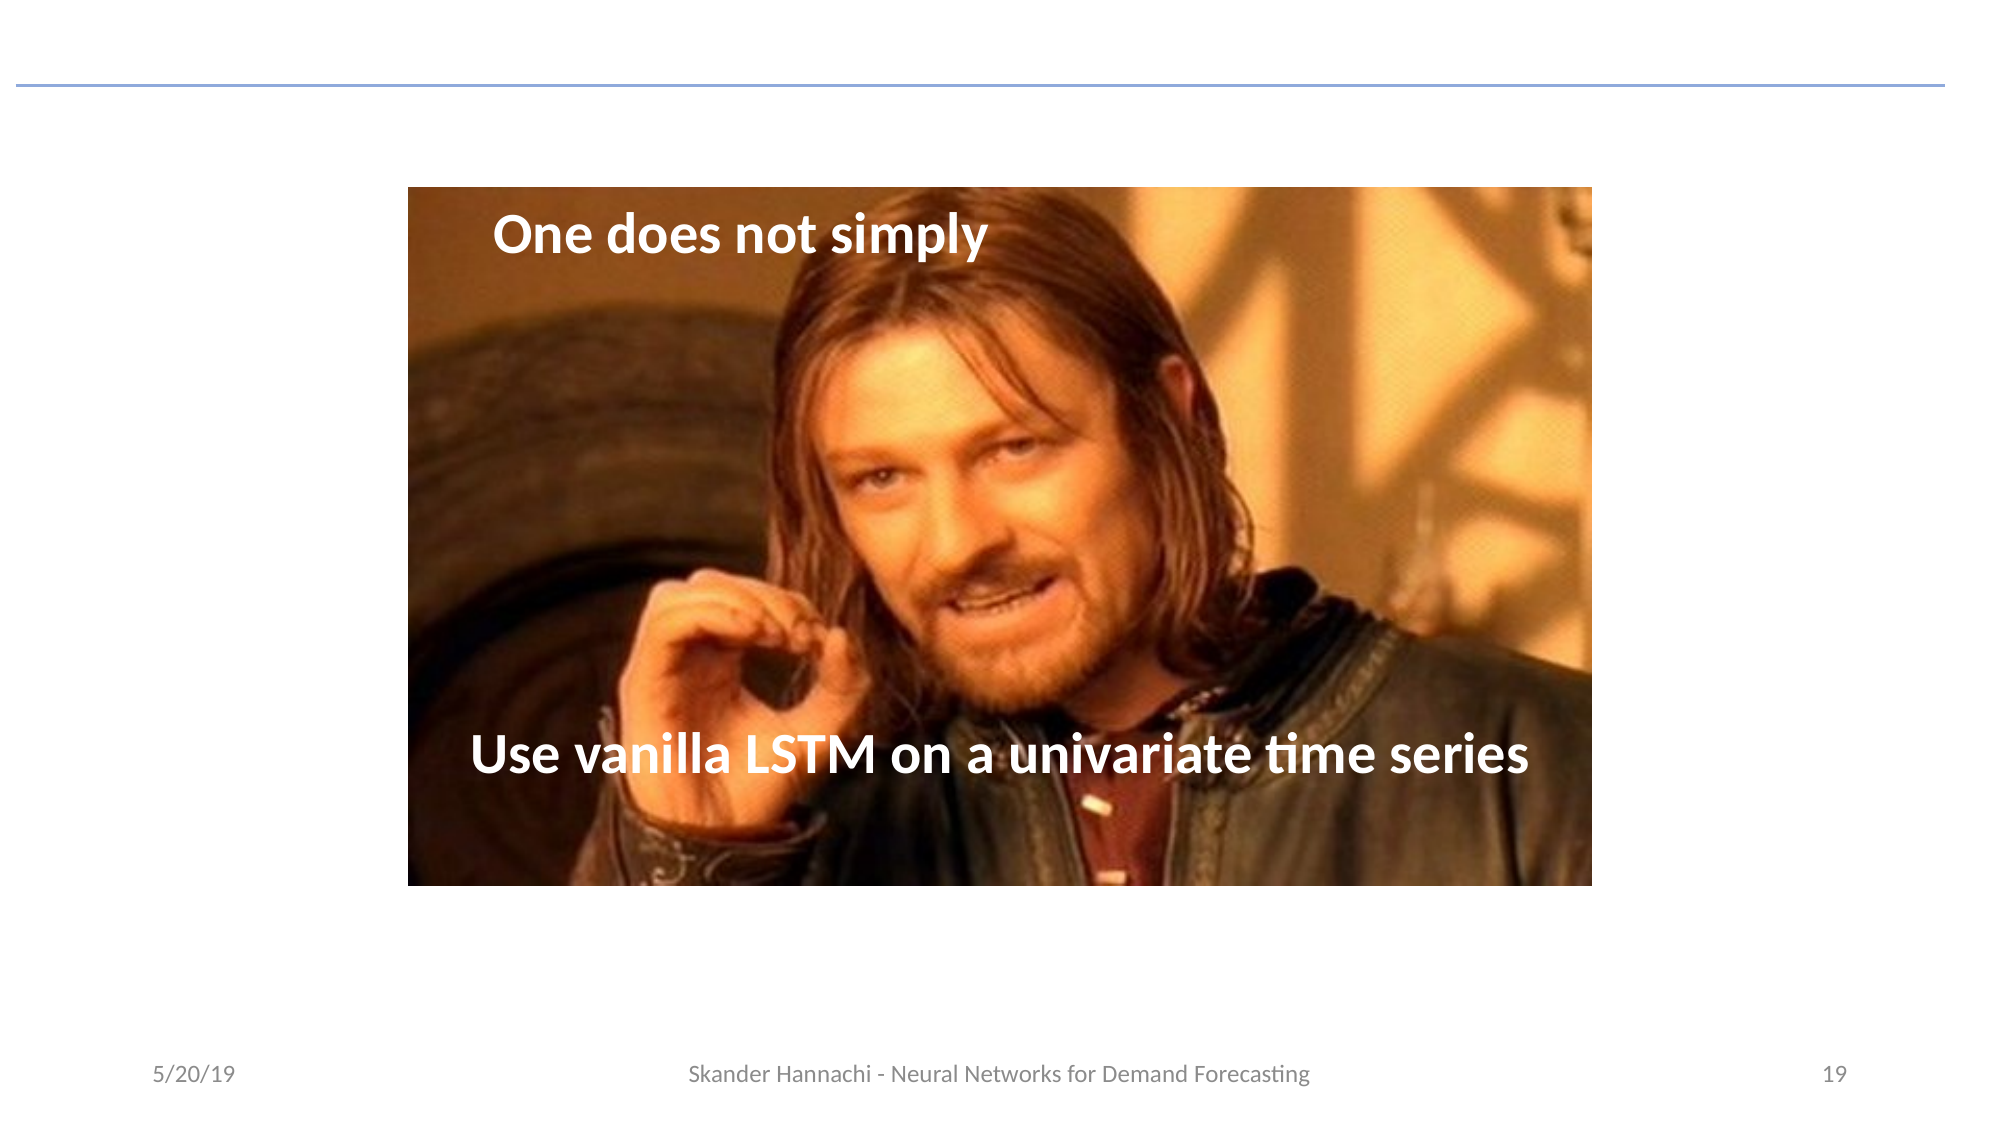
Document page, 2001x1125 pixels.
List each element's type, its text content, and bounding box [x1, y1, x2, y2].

slide_number 19 [1412, 1042, 1863, 1103]
footer Skander Hannachi - Neural Networks for Demand Forecasting [662, 1042, 1338, 1103]
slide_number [137, 1042, 588, 1103]
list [408, 187, 1592, 886]
